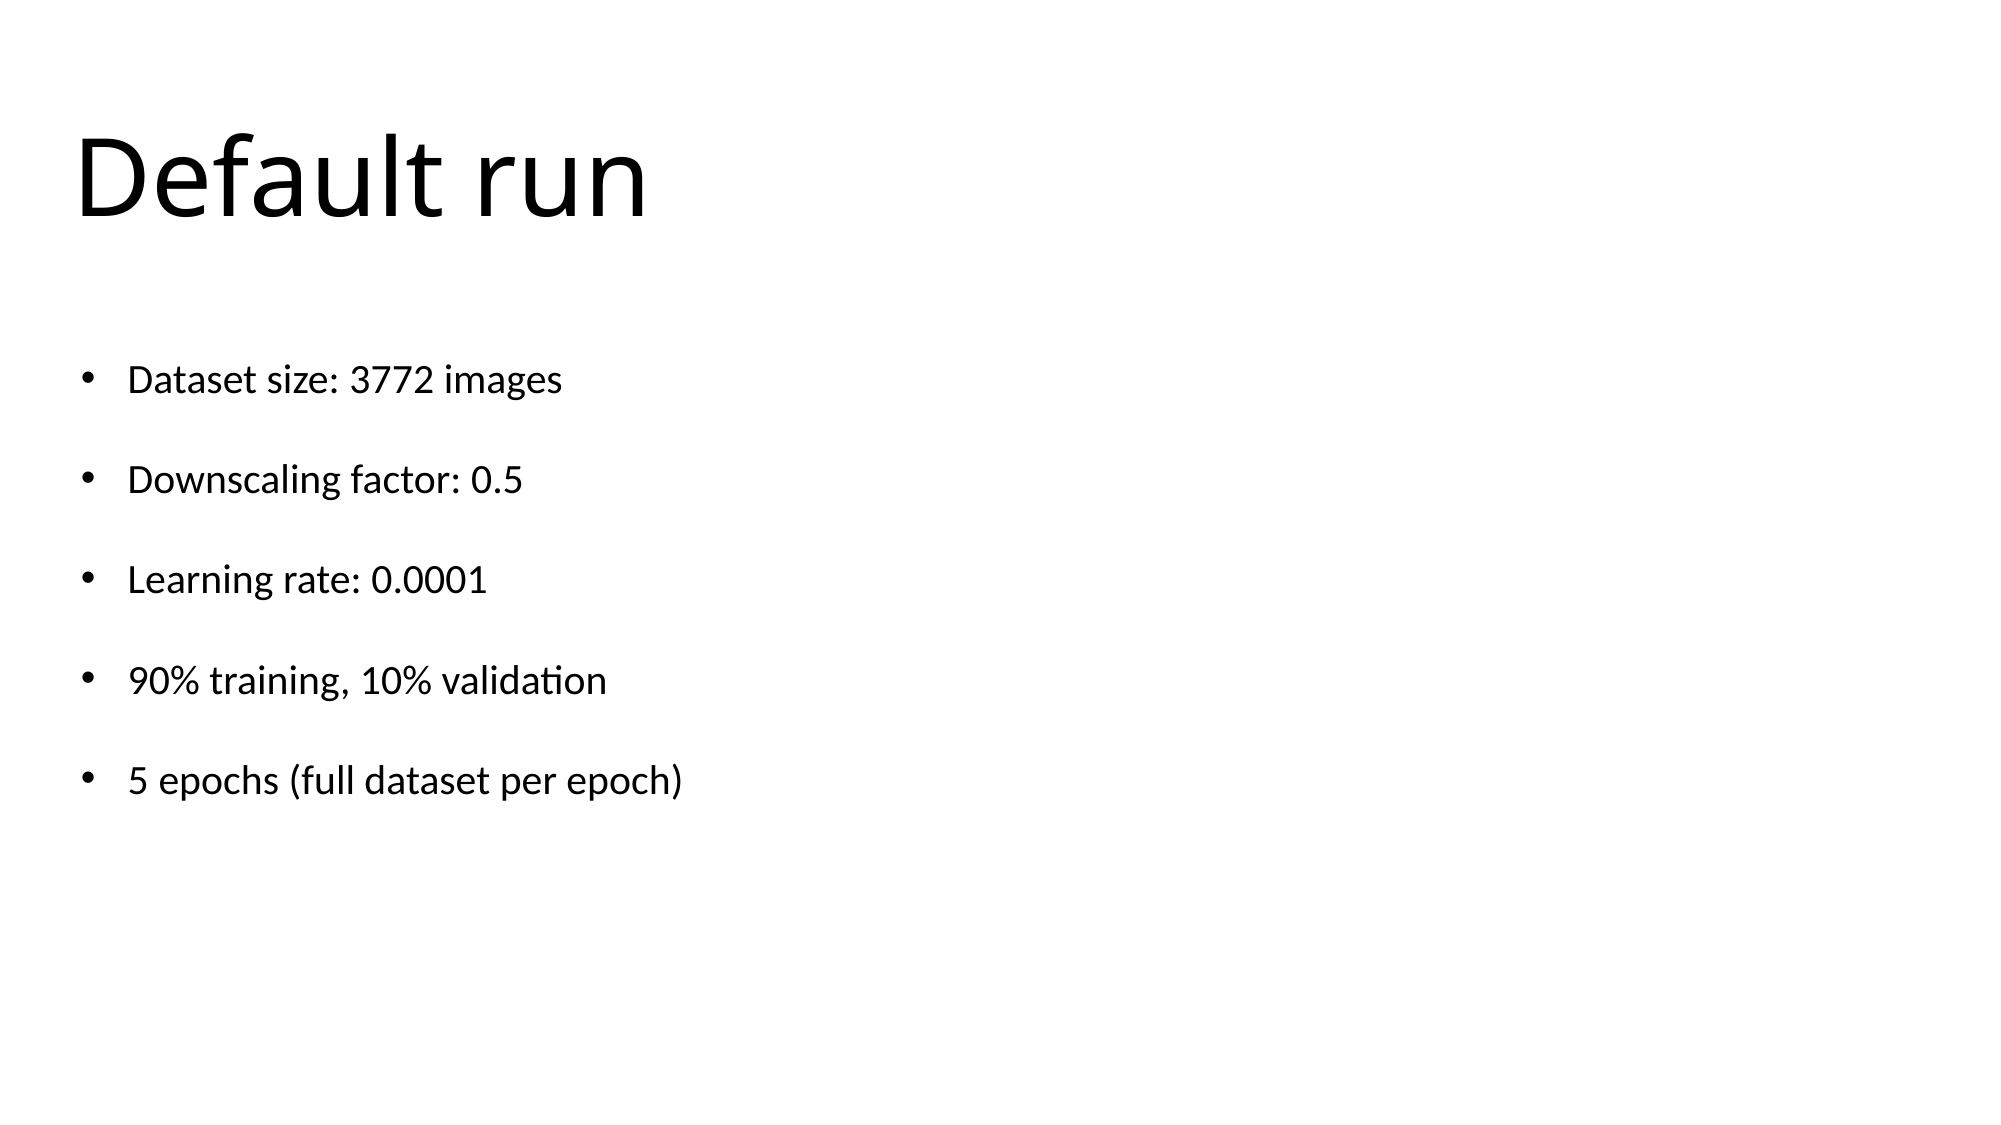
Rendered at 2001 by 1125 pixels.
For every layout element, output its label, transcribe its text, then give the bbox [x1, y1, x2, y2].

text_box Dataset size: 3772 images Downscaling factor: 0.5 Learning rate: 0.0001 90% training, 10% validation 5 epochs (full dataset per epoch) [66, 294, 737, 810]
text_box Default run [57, 31, 709, 331]
